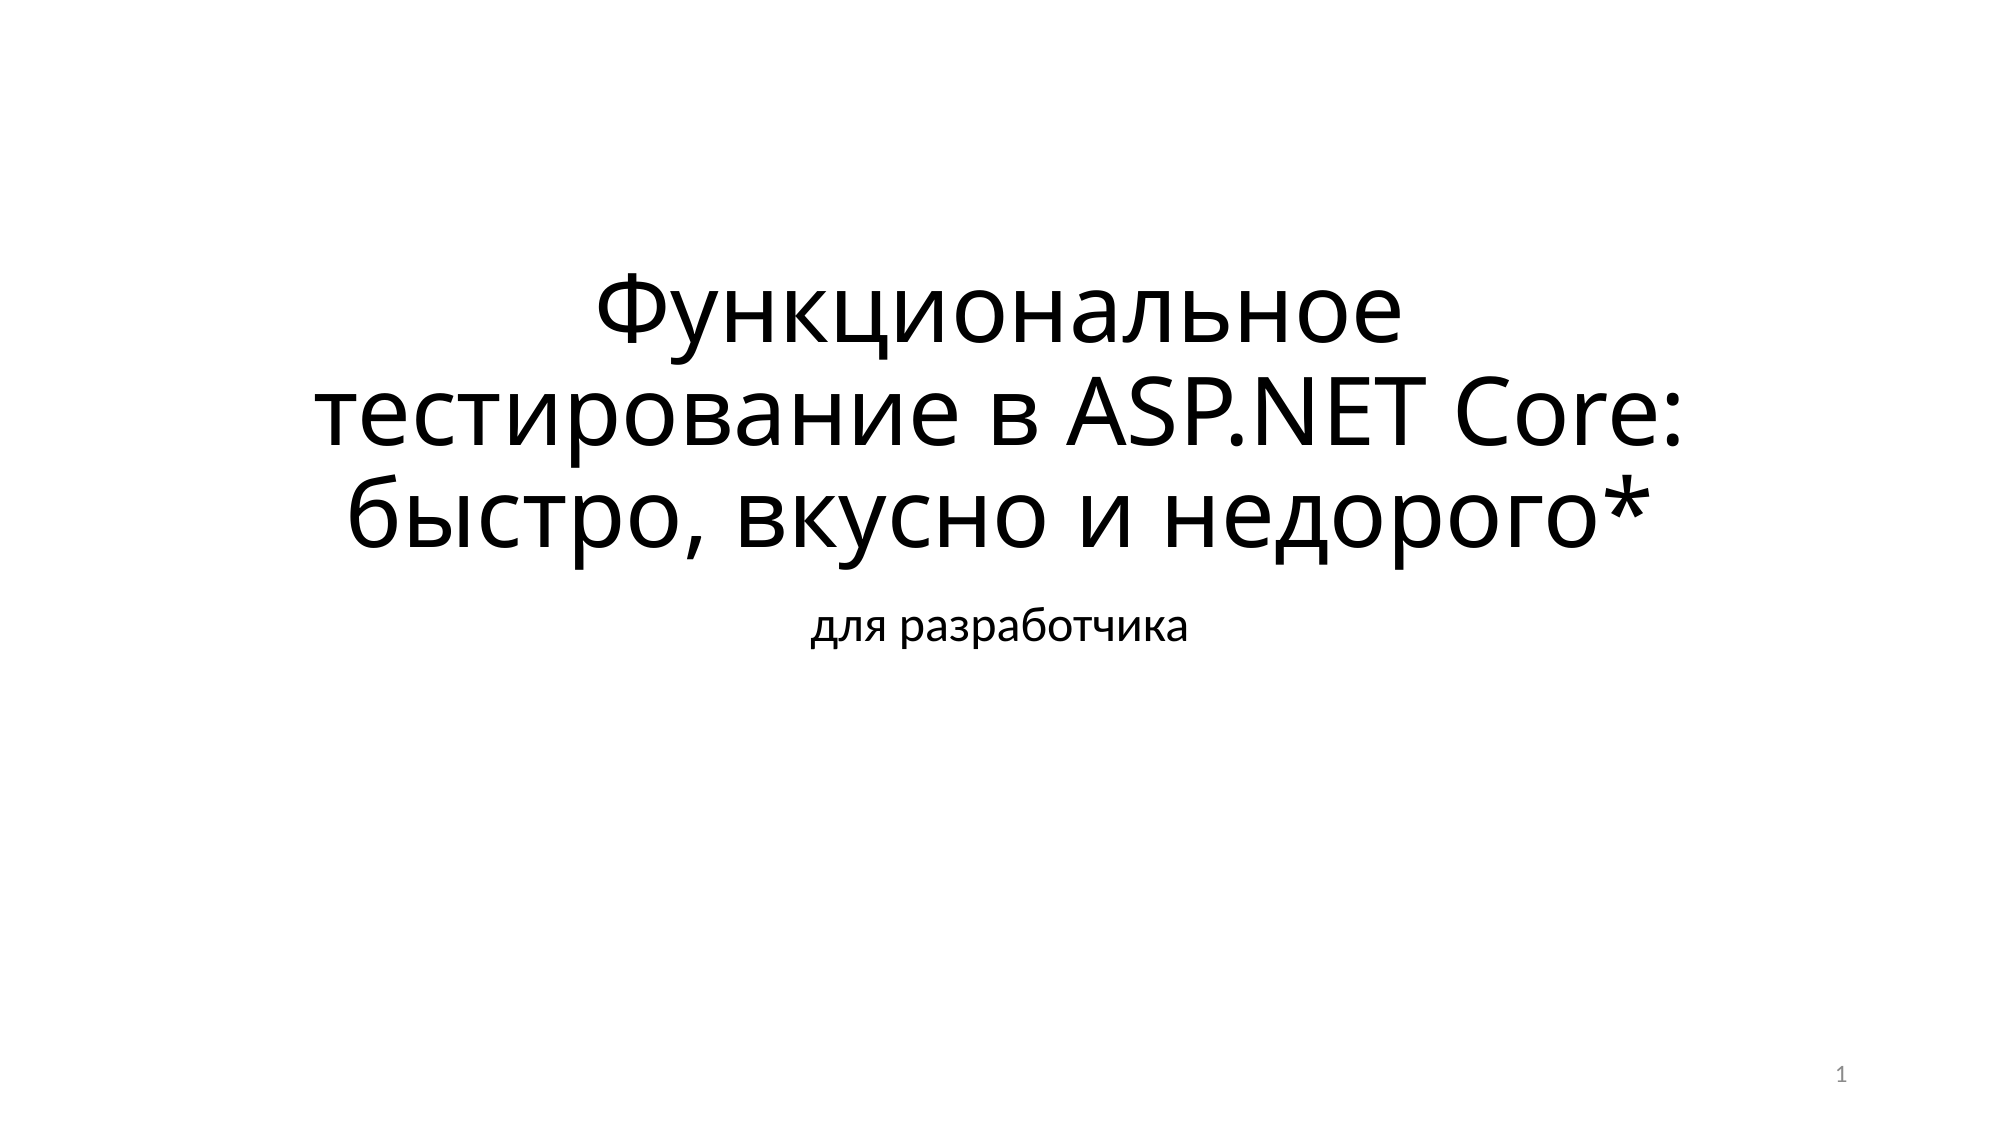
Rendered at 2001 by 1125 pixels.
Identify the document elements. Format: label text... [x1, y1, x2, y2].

subtitle для разработчика [249, 590, 1750, 863]
title Функциональное тестирование в ASP.NET Core: быстро, вкусно и недорого* [249, 184, 1750, 576]
slide_number 1 [1412, 1042, 1863, 1103]
